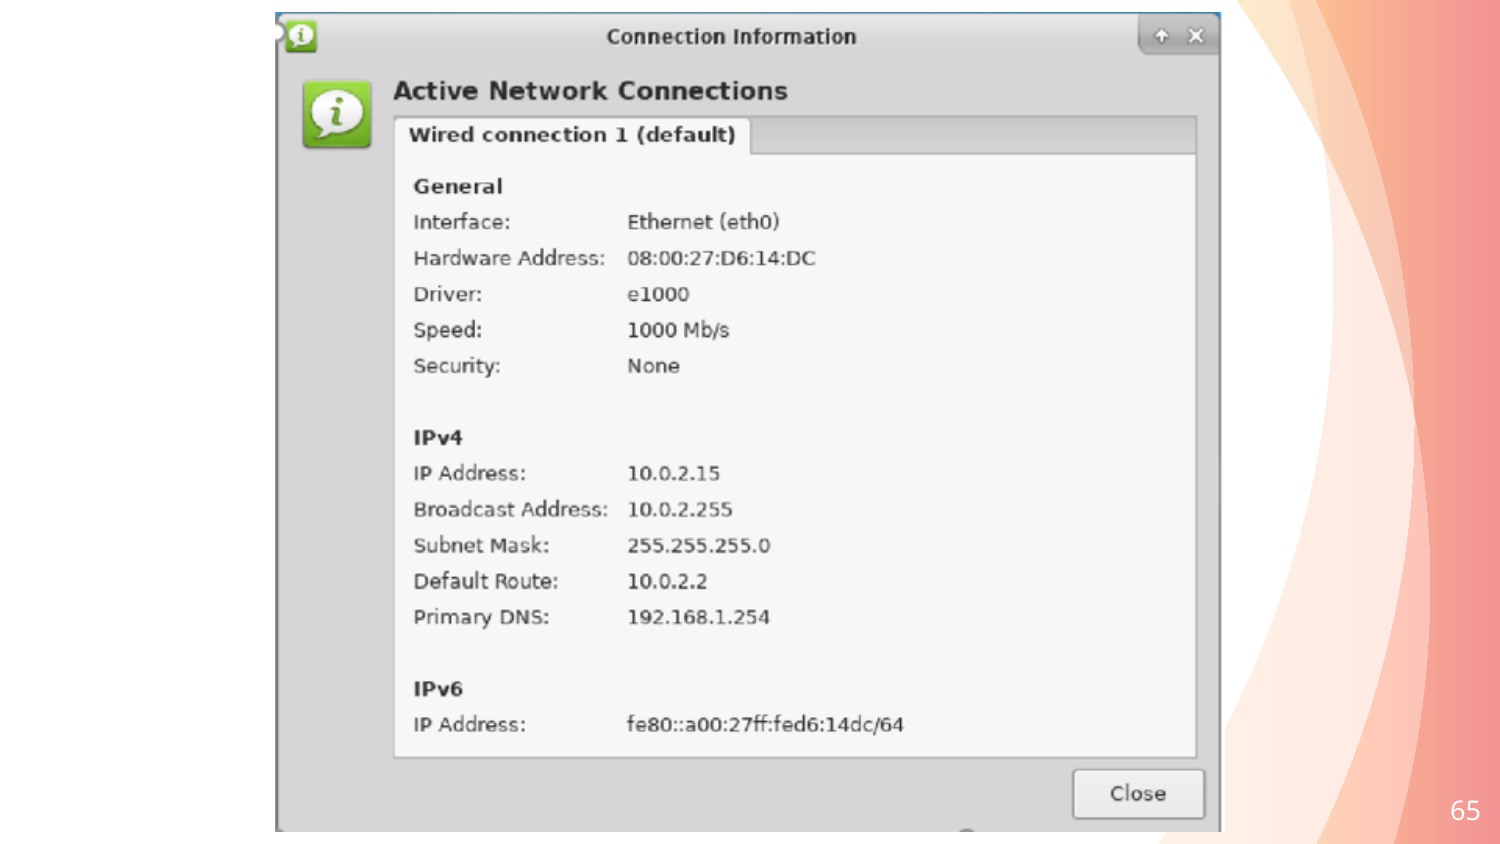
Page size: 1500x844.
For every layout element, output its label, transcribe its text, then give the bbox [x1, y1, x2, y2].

picture [274, 12, 1226, 832]
slide_number 65 [1391, 779, 1482, 844]
